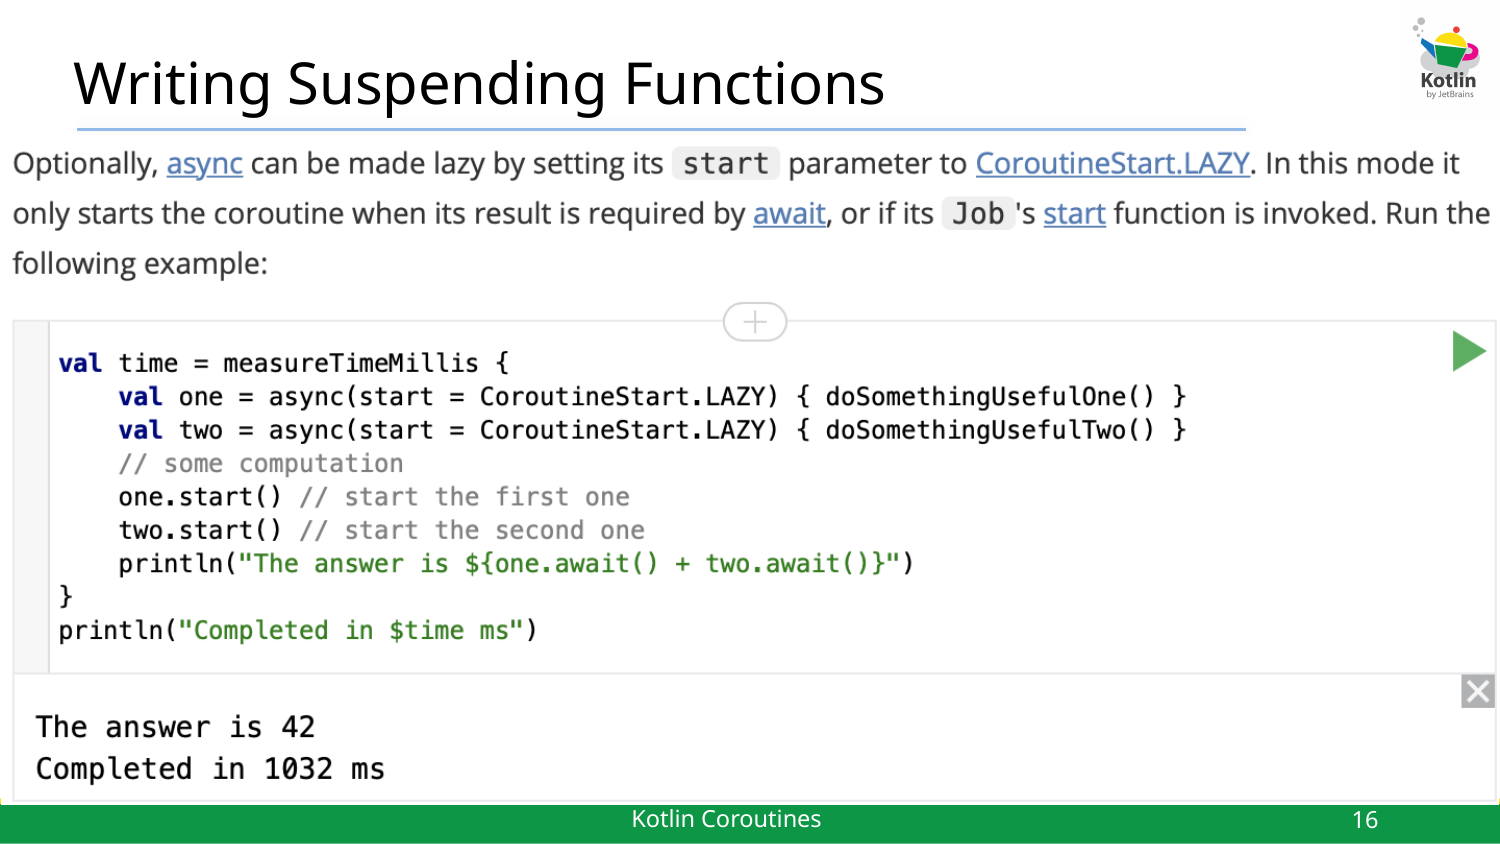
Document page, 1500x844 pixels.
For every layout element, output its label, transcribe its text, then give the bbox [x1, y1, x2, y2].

picture [0, 135, 1500, 805]
title Writing Suspending Functions [64, 0, 1341, 126]
footer Kotlin Coroutines [527, 812, 927, 843]
slide_number 16 [1074, 812, 1388, 844]
picture [1398, 2, 1500, 118]
